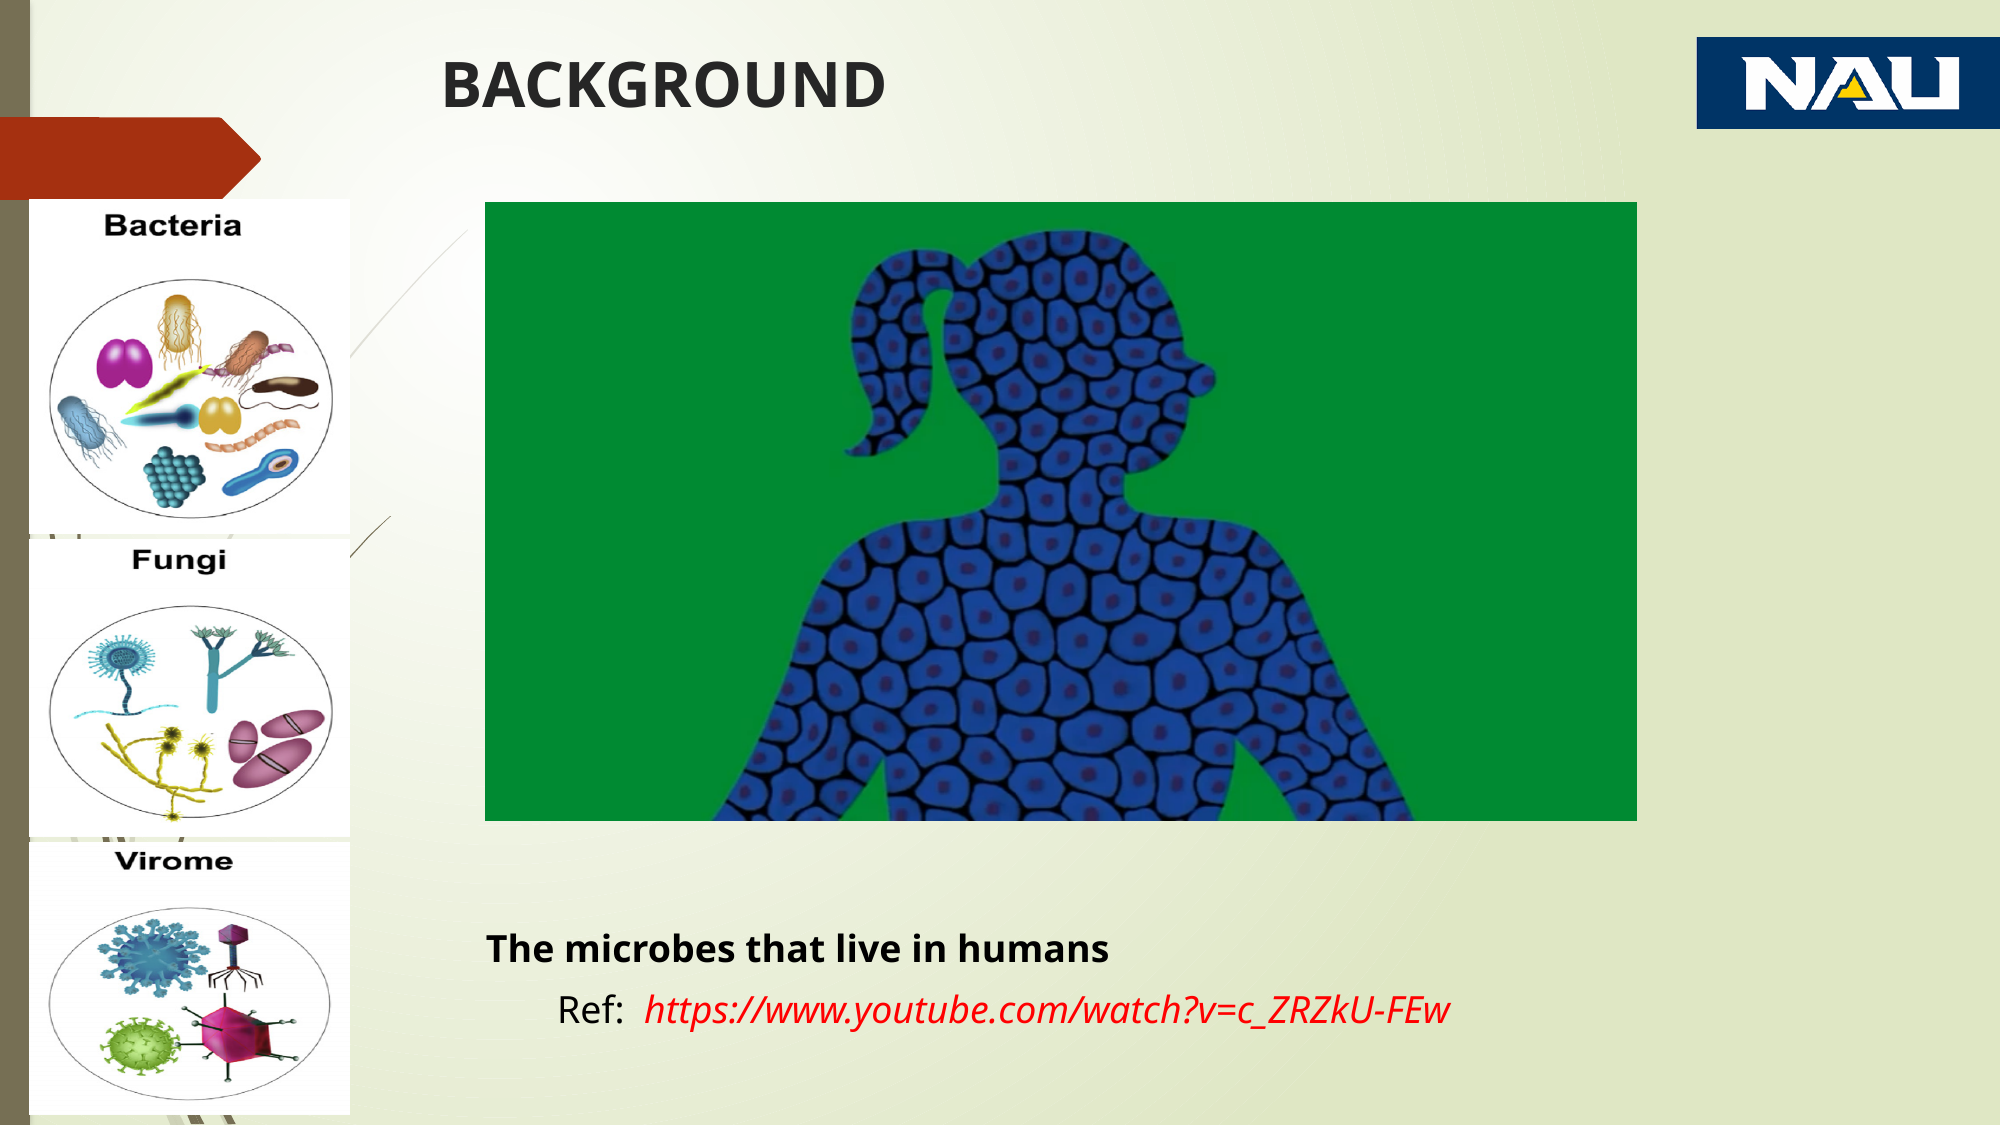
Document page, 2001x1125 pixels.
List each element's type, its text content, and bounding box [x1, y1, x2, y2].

picture [1696, 37, 2000, 129]
text_box The microbes that live in humans [471, 918, 1126, 978]
text_box Ref: https://www.youtube.com/watch?v=c_ZRZkU-FEw [542, 978, 1466, 1039]
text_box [484, 201, 1638, 822]
picture [29, 842, 351, 1115]
title BACKGROUND [425, 37, 1695, 129]
picture [29, 199, 351, 534]
picture [29, 538, 351, 838]
